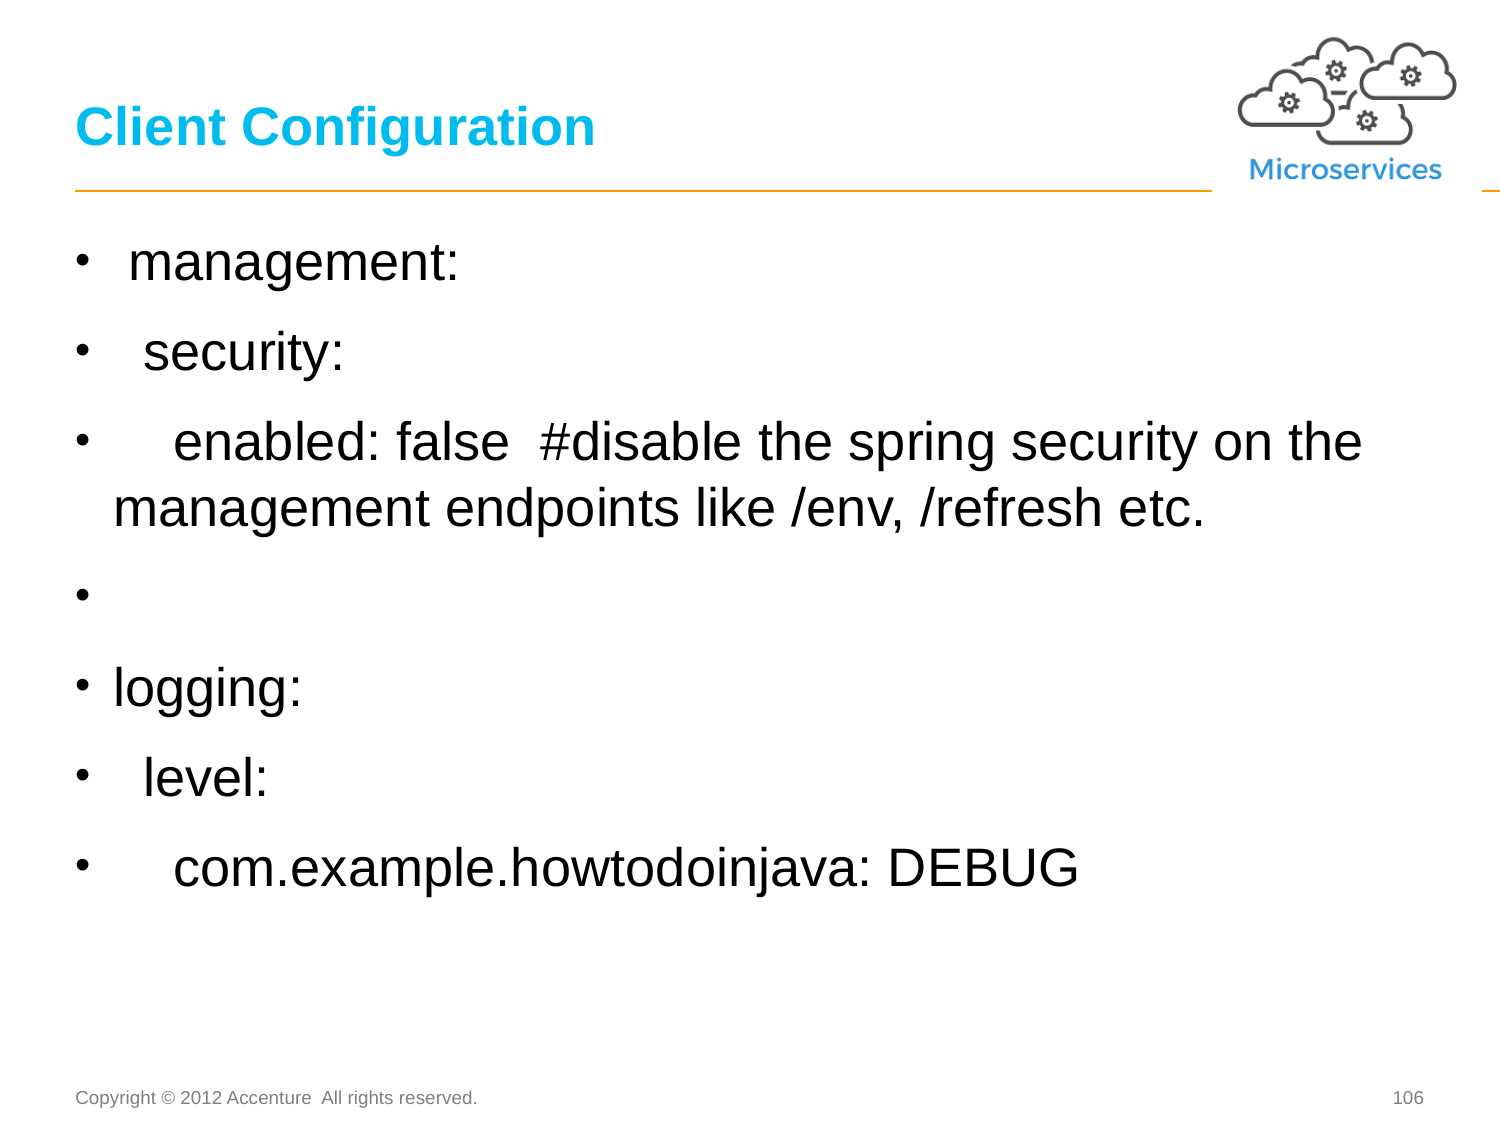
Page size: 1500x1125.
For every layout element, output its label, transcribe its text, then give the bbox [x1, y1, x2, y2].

list management: security: enabled: false #disable the spring security on the management endpoints like /env, /refresh etc. logging: level: com.example.howtodoinjava: DEBUG [75, 226, 1425, 1018]
title Client Configuration [75, 27, 1422, 157]
picture [1212, 1, 1482, 203]
